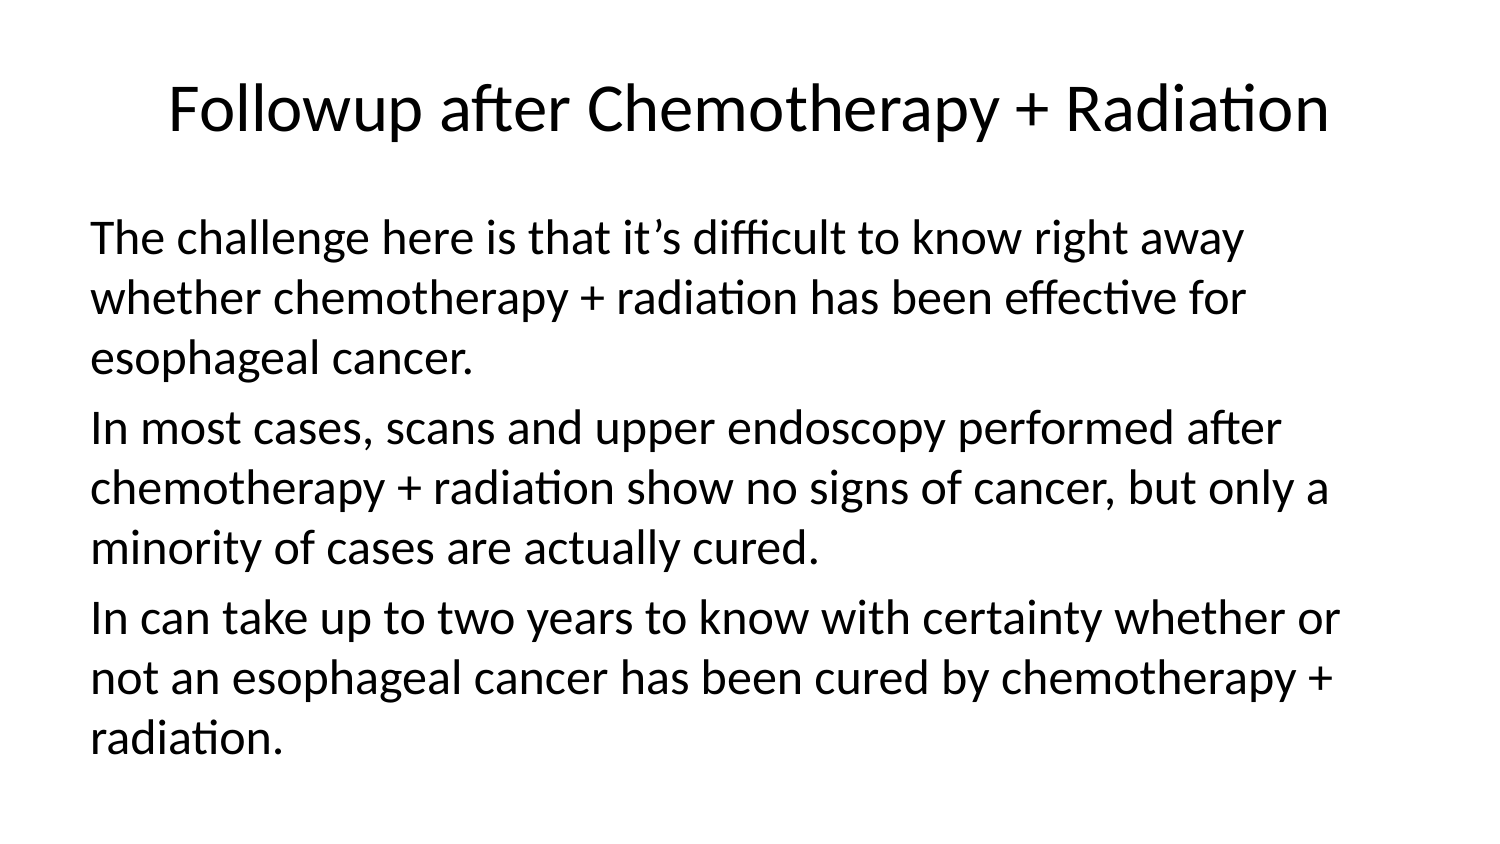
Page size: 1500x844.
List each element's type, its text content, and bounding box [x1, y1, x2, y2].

list The challenge here is that it’s difficult to know right away whether chemotherapy + radiation has been effective for esophageal cancer. In most cases, scans and upper endoscopy performed after chemotherapy + radiation show no signs of cancer, but only a minority of cases are actually cured. In can take up to two years to know with certainty whether or not an esophageal cancer has been cured by chemotherapy + radiation. [75, 196, 1425, 754]
title Followup after Chemotherapy + Radiation [75, 33, 1425, 175]
